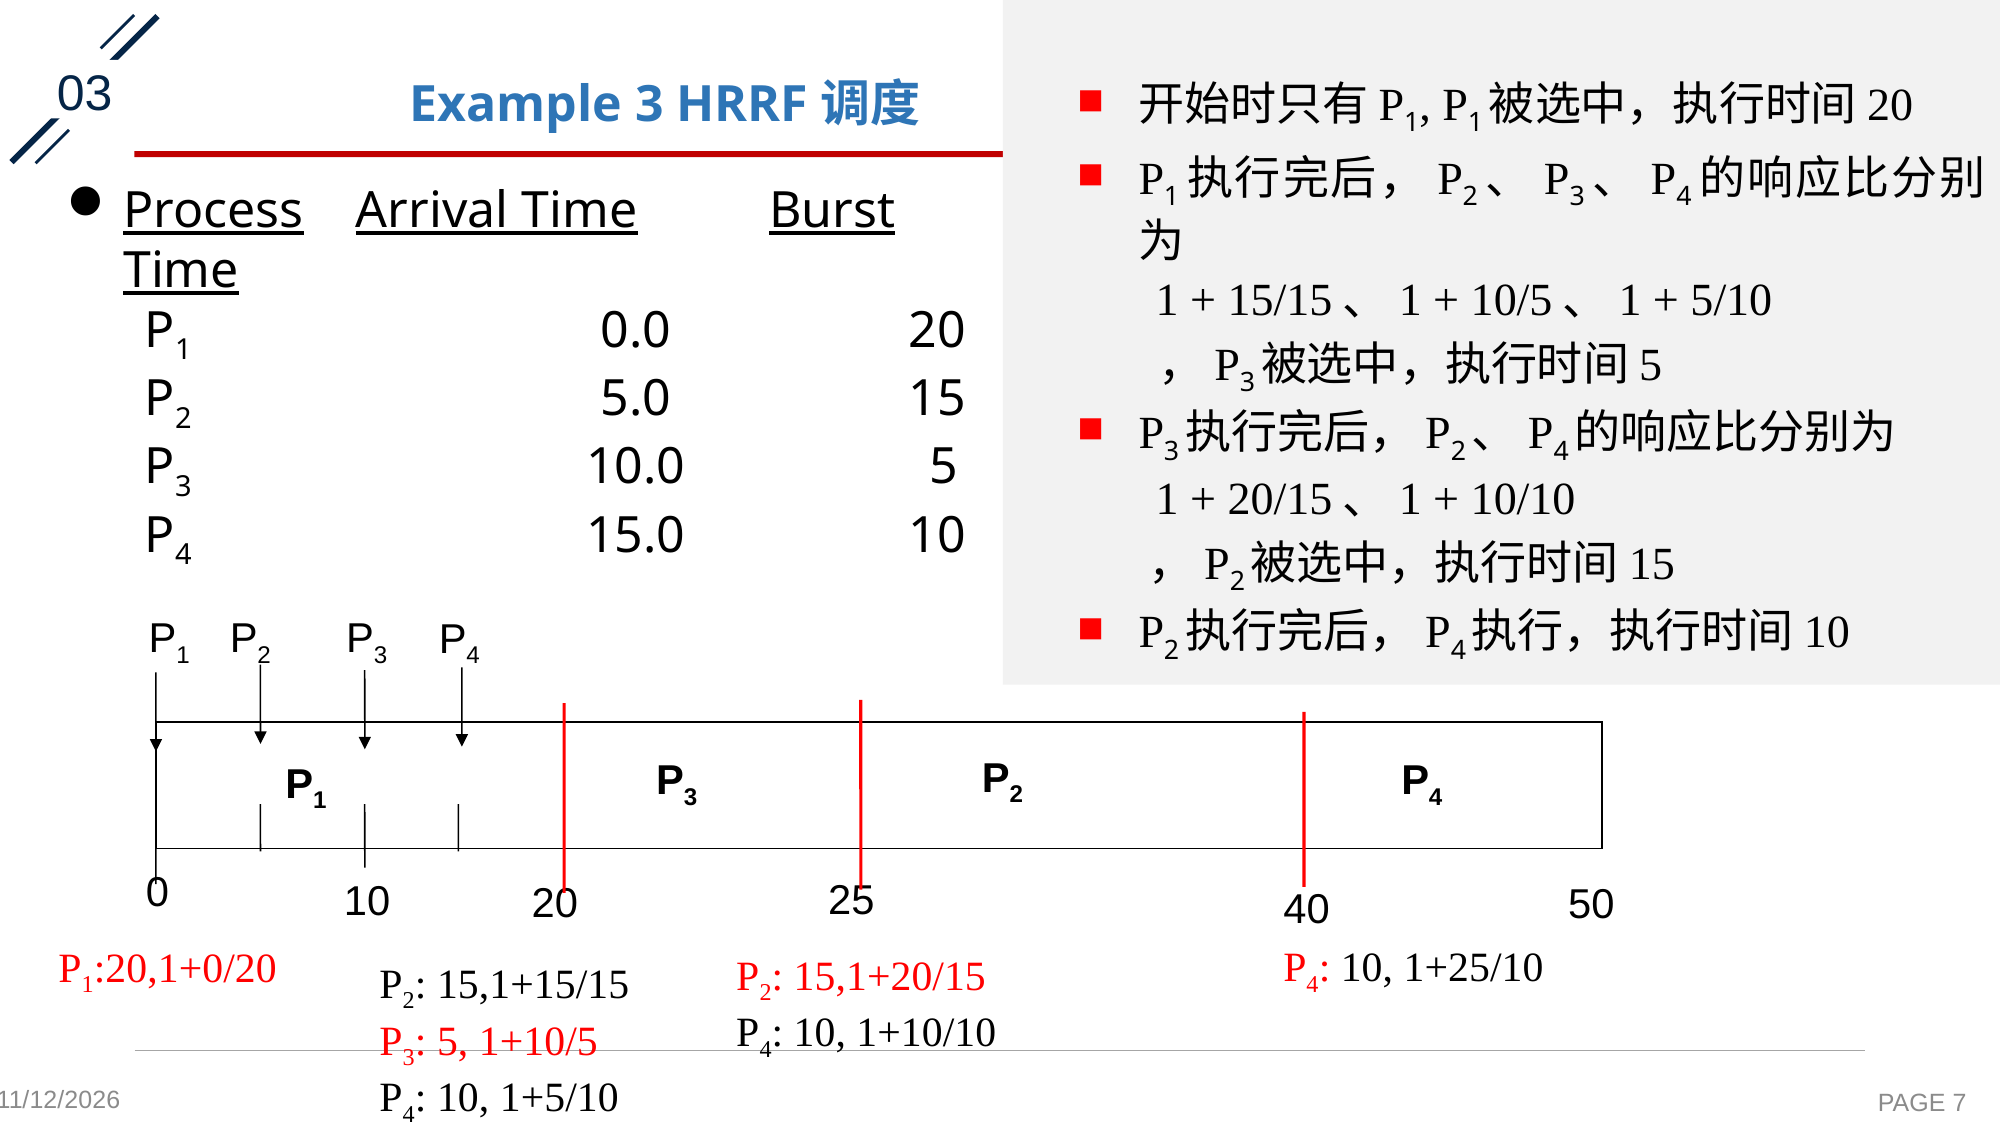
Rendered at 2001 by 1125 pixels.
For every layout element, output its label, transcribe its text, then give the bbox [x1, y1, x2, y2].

text_box P4: 10, 1+25/10 [1268, 932, 1584, 1005]
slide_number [0, 1072, 160, 1124]
text_box [155, 722, 564, 849]
text_box [358, 676, 371, 750]
text_box 20 [517, 868, 612, 934]
text_box P2: 15,1+20/15 P4: 10, 1+10/10 [721, 940, 1037, 1070]
text_box 0 [131, 857, 199, 923]
text_box [861, 722, 1303, 849]
text_box P1:20,1+0/20 [43, 933, 377, 1006]
text_box [254, 676, 267, 744]
text_box P2 [215, 603, 306, 676]
text_box P2 [967, 742, 1058, 815]
text_box 50 [1553, 869, 1648, 935]
text_box [1304, 722, 1603, 849]
text_box P1 [270, 749, 362, 822]
text_box 开始时只有P1, P1被选中，执行时间20 P1执行完后，P2、P3、P4的响应比分别为 1 + 15/15、1 + 10/5、1 + 5/10 ，P3被选中，执行时间5 P3执行完后，P2、P4的响应比分别为 1 + 20/15、1 + 10/10 ，P2被选中，执行时间15 P2执行完后，P4执行，执行时间10 [1002, 0, 2000, 685]
text_box 40 [1268, 874, 1364, 932]
text_box 25 [813, 865, 909, 931]
text_box [455, 677, 469, 747]
text_box P2: 15,1+15/15 P3: 5, 1+10/5 P4: 10, 1+5/10 [364, 949, 669, 1125]
text_box P3 [641, 745, 733, 818]
text_box [149, 676, 163, 752]
text_box P4 [423, 604, 515, 677]
title Example 3 HRRF调度 [134, 59, 1002, 150]
text_box P4 [1386, 745, 1478, 818]
text_box 10 [329, 866, 424, 932]
slide_number PAGE 7 [1765, 1076, 1982, 1125]
text_box Process Arrival Time Burst Time P1 0.0 20 P2 5.0 15 P3 10.0 5 P4 15.0 10 [52, 169, 997, 578]
text_box P3 [331, 603, 423, 676]
text_box [565, 722, 860, 849]
list 03 [34, 59, 135, 119]
text_box P1 [133, 603, 215, 676]
